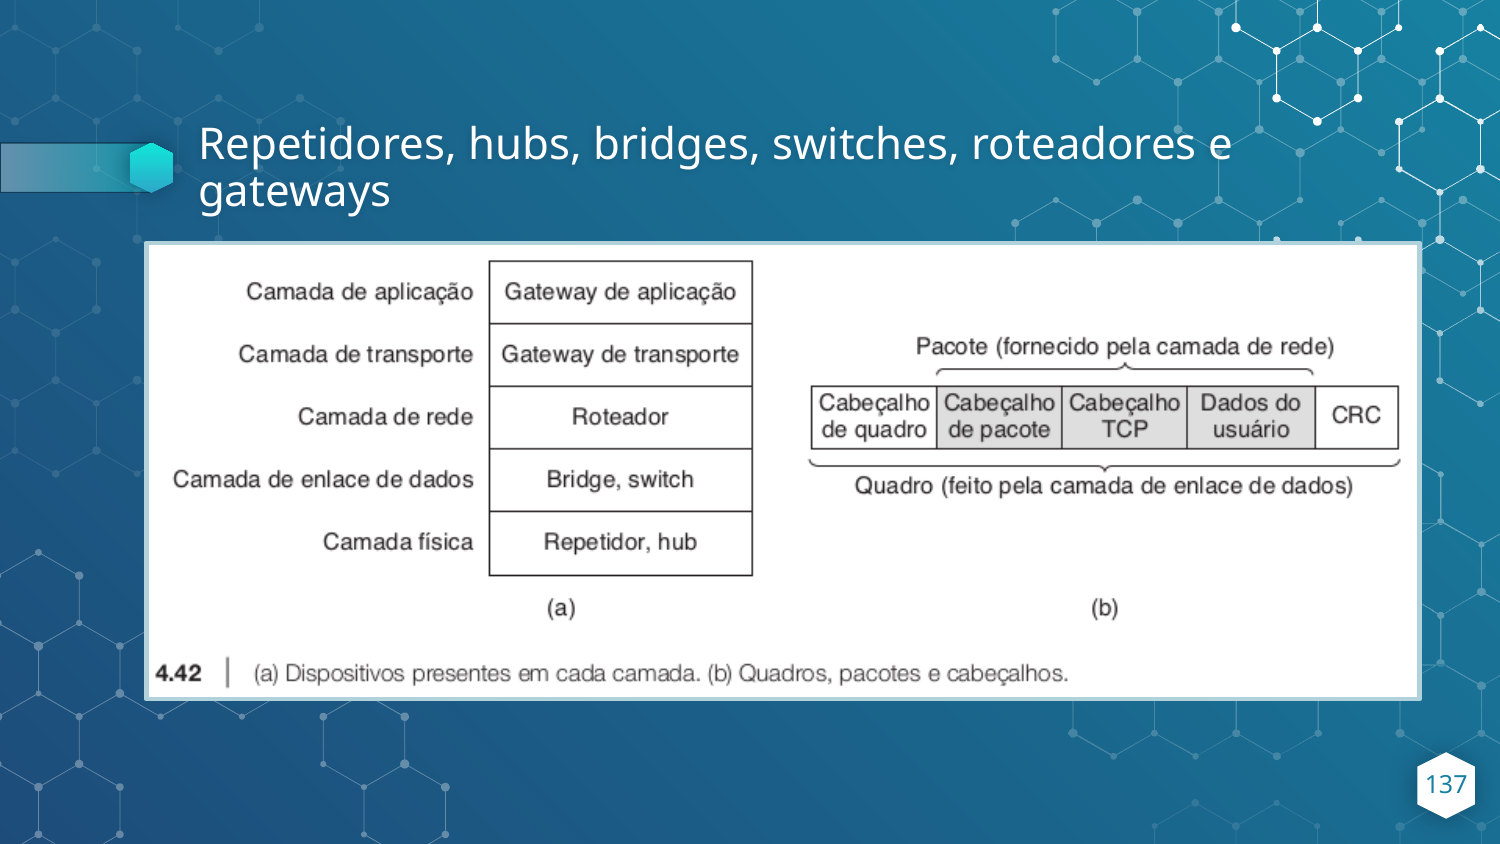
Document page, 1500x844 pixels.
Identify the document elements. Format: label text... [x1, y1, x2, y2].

slide_number ‹#› [1417, 752, 1475, 819]
title Repetidores, hubs, bridges, switches, roteadores e gateways [198, 140, 1302, 198]
picture [148, 244, 1418, 697]
